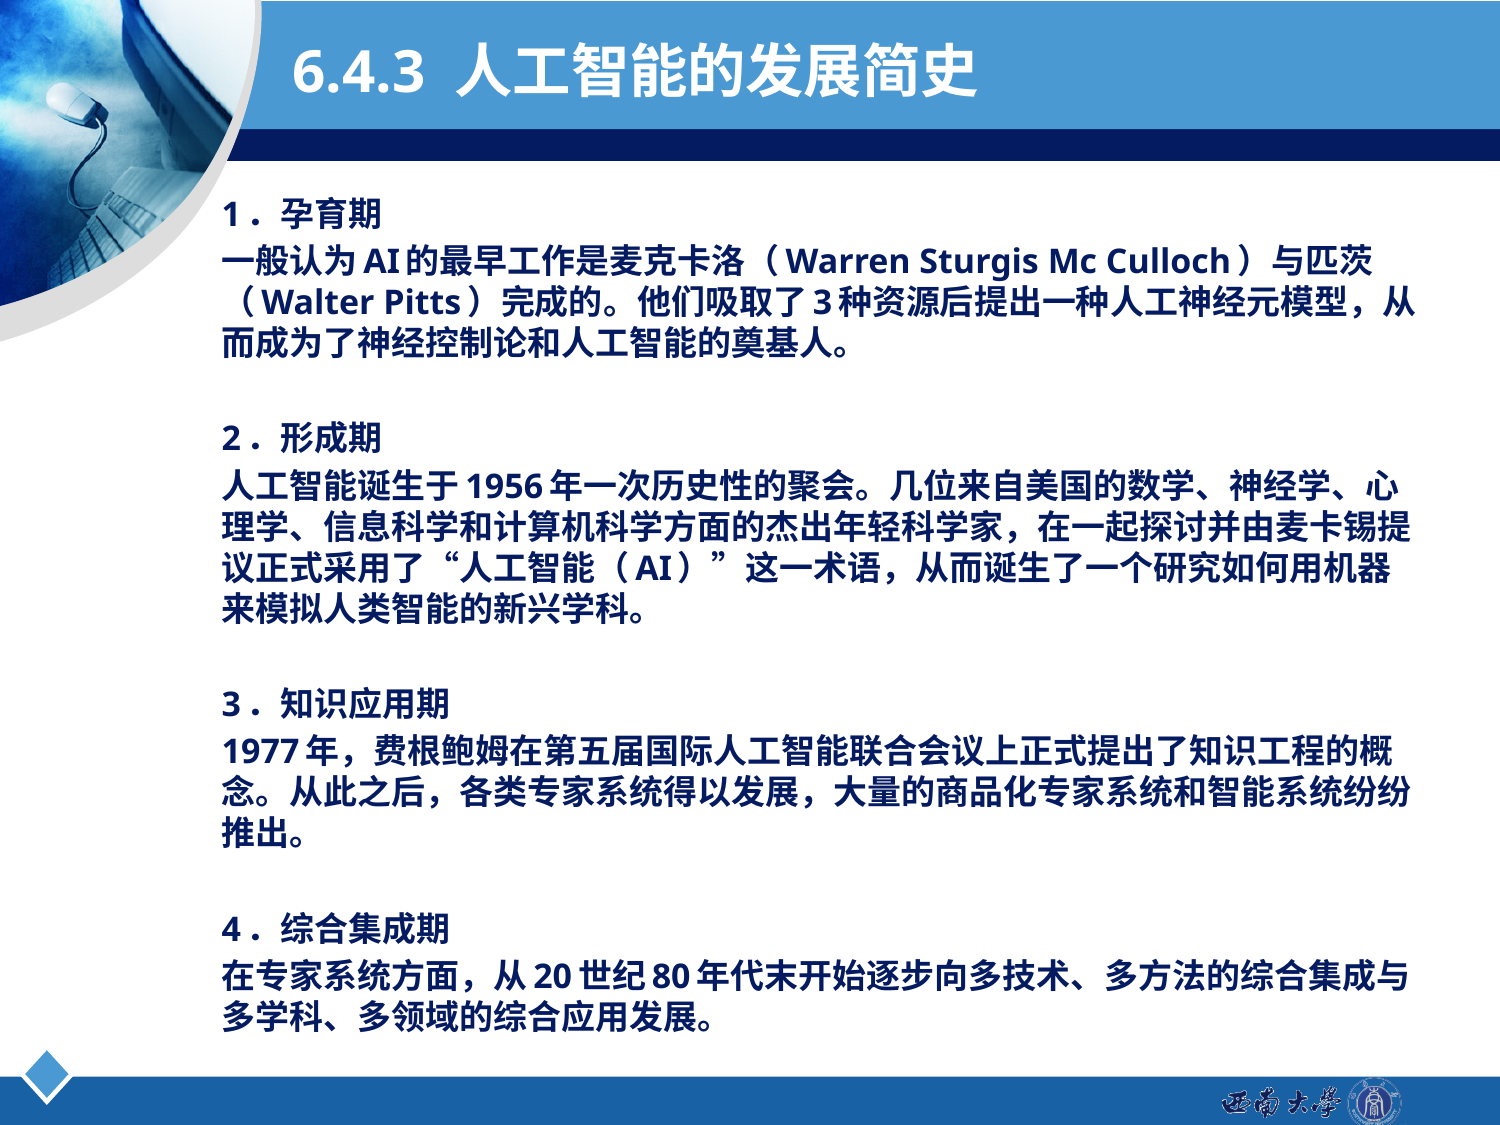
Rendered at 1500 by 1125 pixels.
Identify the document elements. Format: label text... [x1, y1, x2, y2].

picture [0, 0, 255, 306]
title 6.4.3 人工智能的发展简史 [277, 19, 1459, 119]
list 1．孕育期 一般认为AI的最早工作是麦克卡洛（Warren Sturgis Mc Culloch）与匹茨（Walter Pitts）完成的。他们吸取了3种资源后提出一种人工神经元模型，从而成为了神经控制论和人工智能的奠基人。 2．形成期 人工智能诞生于1956年一次历史性的聚会。几位来自美国的数学、神经学、心理学、信息科学和计算机科学方面的杰出年轻科学家，在一起探讨并由麦卡锡提议正式采用了“人工智能（AI）”这一术语，从而诞生了一个研究如何用机器来模拟人类智能的新兴学科。 3．知识应用期 1977年，费根鲍姆在第五届国际人工智能联合会议上正式提出了知识工程的概念。从此之后，各类专家系统得以发展，大量的商品化专家系统和智能系统纷纷推出。 4．综合集成期 在专家系统方面，从20世纪80年代末开始逐步向多技术、多方法的综合集成与多学科、多领域的综合应用发展。 [206, 184, 1432, 1047]
picture [1222, 1086, 1340, 1118]
